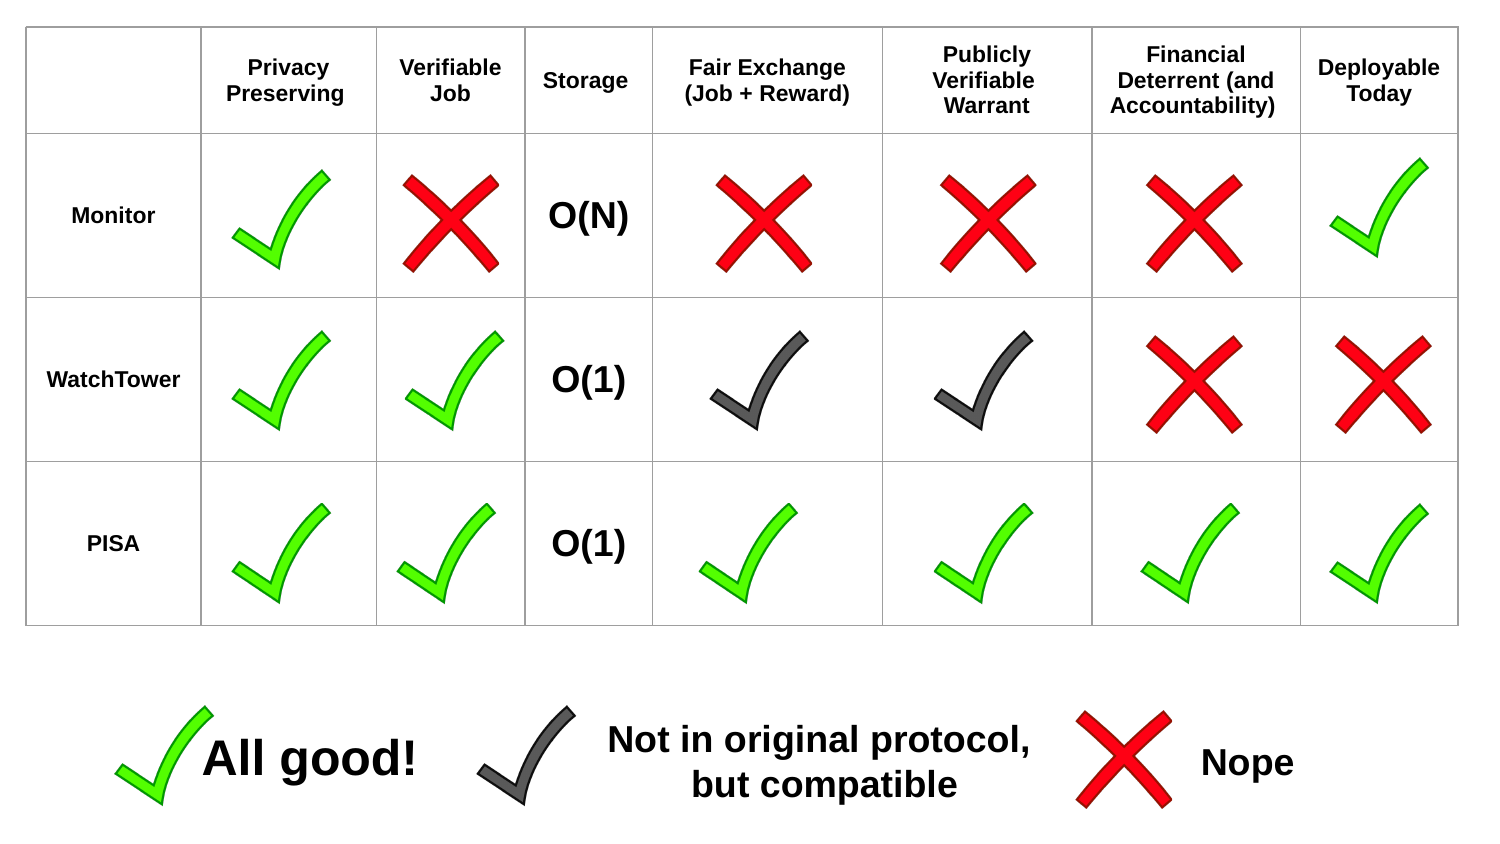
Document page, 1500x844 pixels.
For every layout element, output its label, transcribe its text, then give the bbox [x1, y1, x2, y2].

picture [1139, 502, 1244, 607]
table_cell [1093, 134, 1300, 297]
picture [709, 330, 813, 434]
table_cell [1093, 298, 1300, 461]
picture [933, 502, 1037, 607]
table_header Financial Deterrent (and Accountability) [1093, 28, 1300, 133]
picture [396, 169, 500, 273]
table_cell [202, 134, 376, 297]
picture [1328, 157, 1433, 262]
picture [396, 502, 500, 607]
table_cell [377, 462, 524, 625]
table_cell [883, 462, 1091, 625]
table_cell [202, 298, 376, 461]
table_header Publicly Verifiable Warrant [883, 28, 1091, 133]
table_header Verifiable Job [377, 28, 524, 133]
picture [1328, 502, 1433, 607]
table_cell PISA [27, 462, 200, 625]
table_header Deployable Today [1301, 28, 1457, 133]
picture [933, 169, 1037, 273]
picture [1139, 330, 1244, 434]
table_header Storage [526, 28, 652, 133]
table_cell [653, 298, 882, 461]
table_header Fair Exchange (Job + Reward) [653, 28, 882, 133]
text_box All good! [140, 710, 480, 824]
picture [698, 502, 802, 607]
picture [1069, 705, 1173, 809]
picture [404, 330, 508, 434]
table_cell [377, 298, 524, 461]
table_cell [1093, 462, 1300, 625]
table_cell O(1) [526, 462, 652, 625]
table_cell WatchTower [27, 298, 200, 461]
text_box Not in original protocol, but compatible [548, 699, 1101, 814]
table_cell [653, 462, 882, 625]
picture [933, 330, 1037, 434]
table_cell O(1) [526, 298, 652, 461]
table_header [27, 28, 200, 133]
picture [113, 705, 218, 809]
table_cell [202, 462, 376, 625]
table_cell [1301, 462, 1457, 625]
table_cell [653, 134, 882, 297]
table_cell [1301, 298, 1457, 461]
table_cell O(N) [526, 134, 652, 297]
picture [231, 169, 335, 273]
text_box Nope [1104, 722, 1391, 837]
picture [476, 705, 580, 809]
table_cell [1301, 134, 1457, 297]
table_cell Monitor [27, 134, 200, 297]
picture [709, 169, 813, 273]
picture [1328, 330, 1433, 434]
table_cell [883, 134, 1091, 297]
table_header Privacy Preserving [202, 28, 376, 133]
picture [1139, 169, 1244, 273]
table_cell [883, 298, 1091, 461]
table_cell [377, 134, 524, 297]
picture [231, 502, 335, 607]
picture [231, 330, 335, 434]
